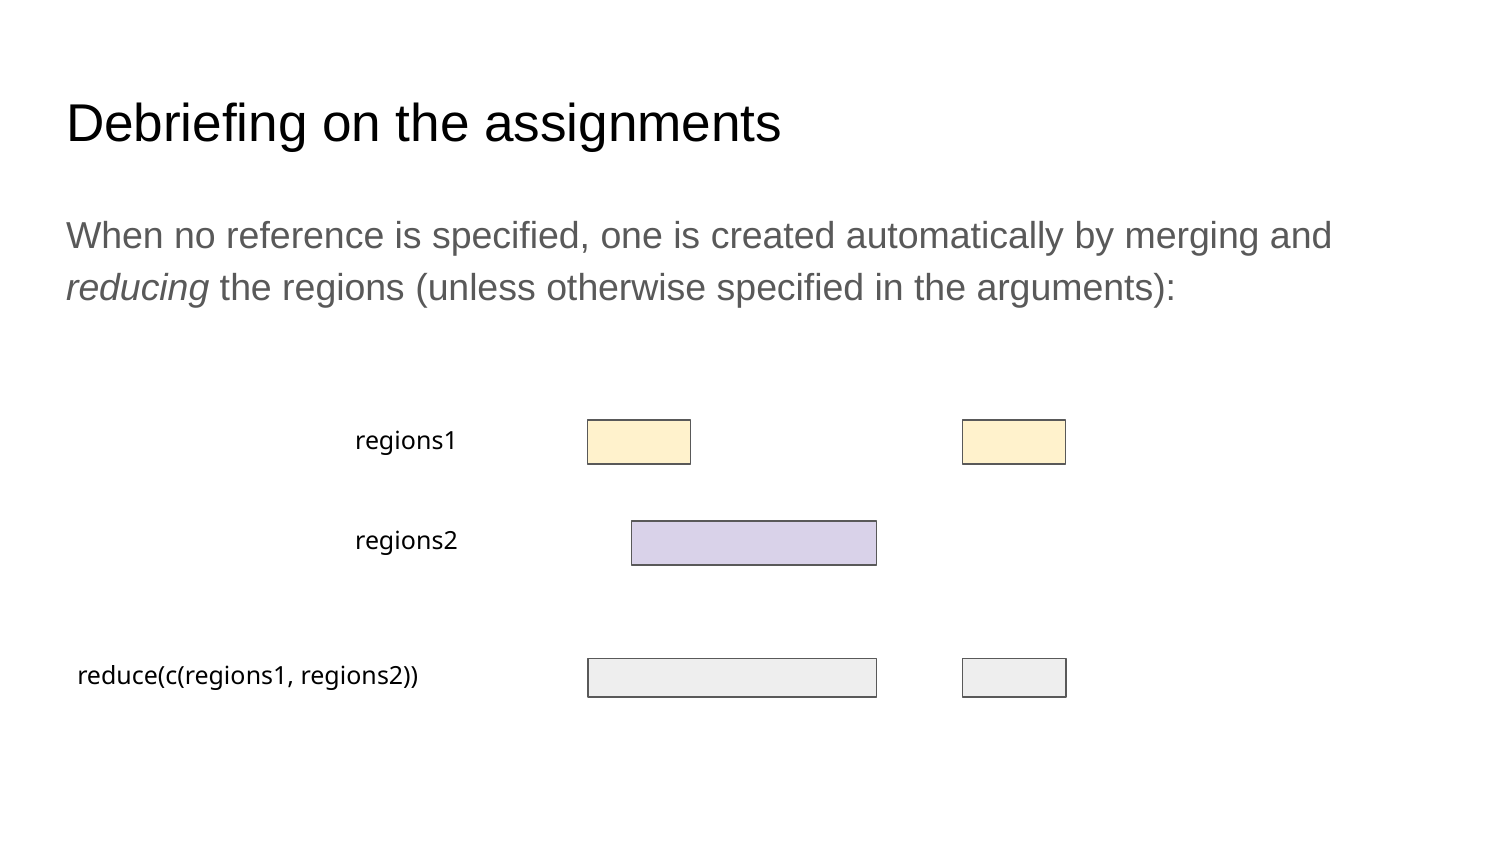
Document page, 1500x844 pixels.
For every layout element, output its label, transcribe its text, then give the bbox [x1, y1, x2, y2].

text_box [588, 658, 877, 698]
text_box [340, 408, 877, 570]
text_box [962, 420, 1066, 464]
text_box [962, 658, 1066, 698]
title Debriefing on the assignments [51, 72, 1449, 167]
list When no reference is specified, one is created automatically by merging and reducing the regions (unless otherwise specified in the arguments): [51, 189, 1449, 750]
text_box reduce(c(regions1, regions2)) [62, 645, 529, 705]
